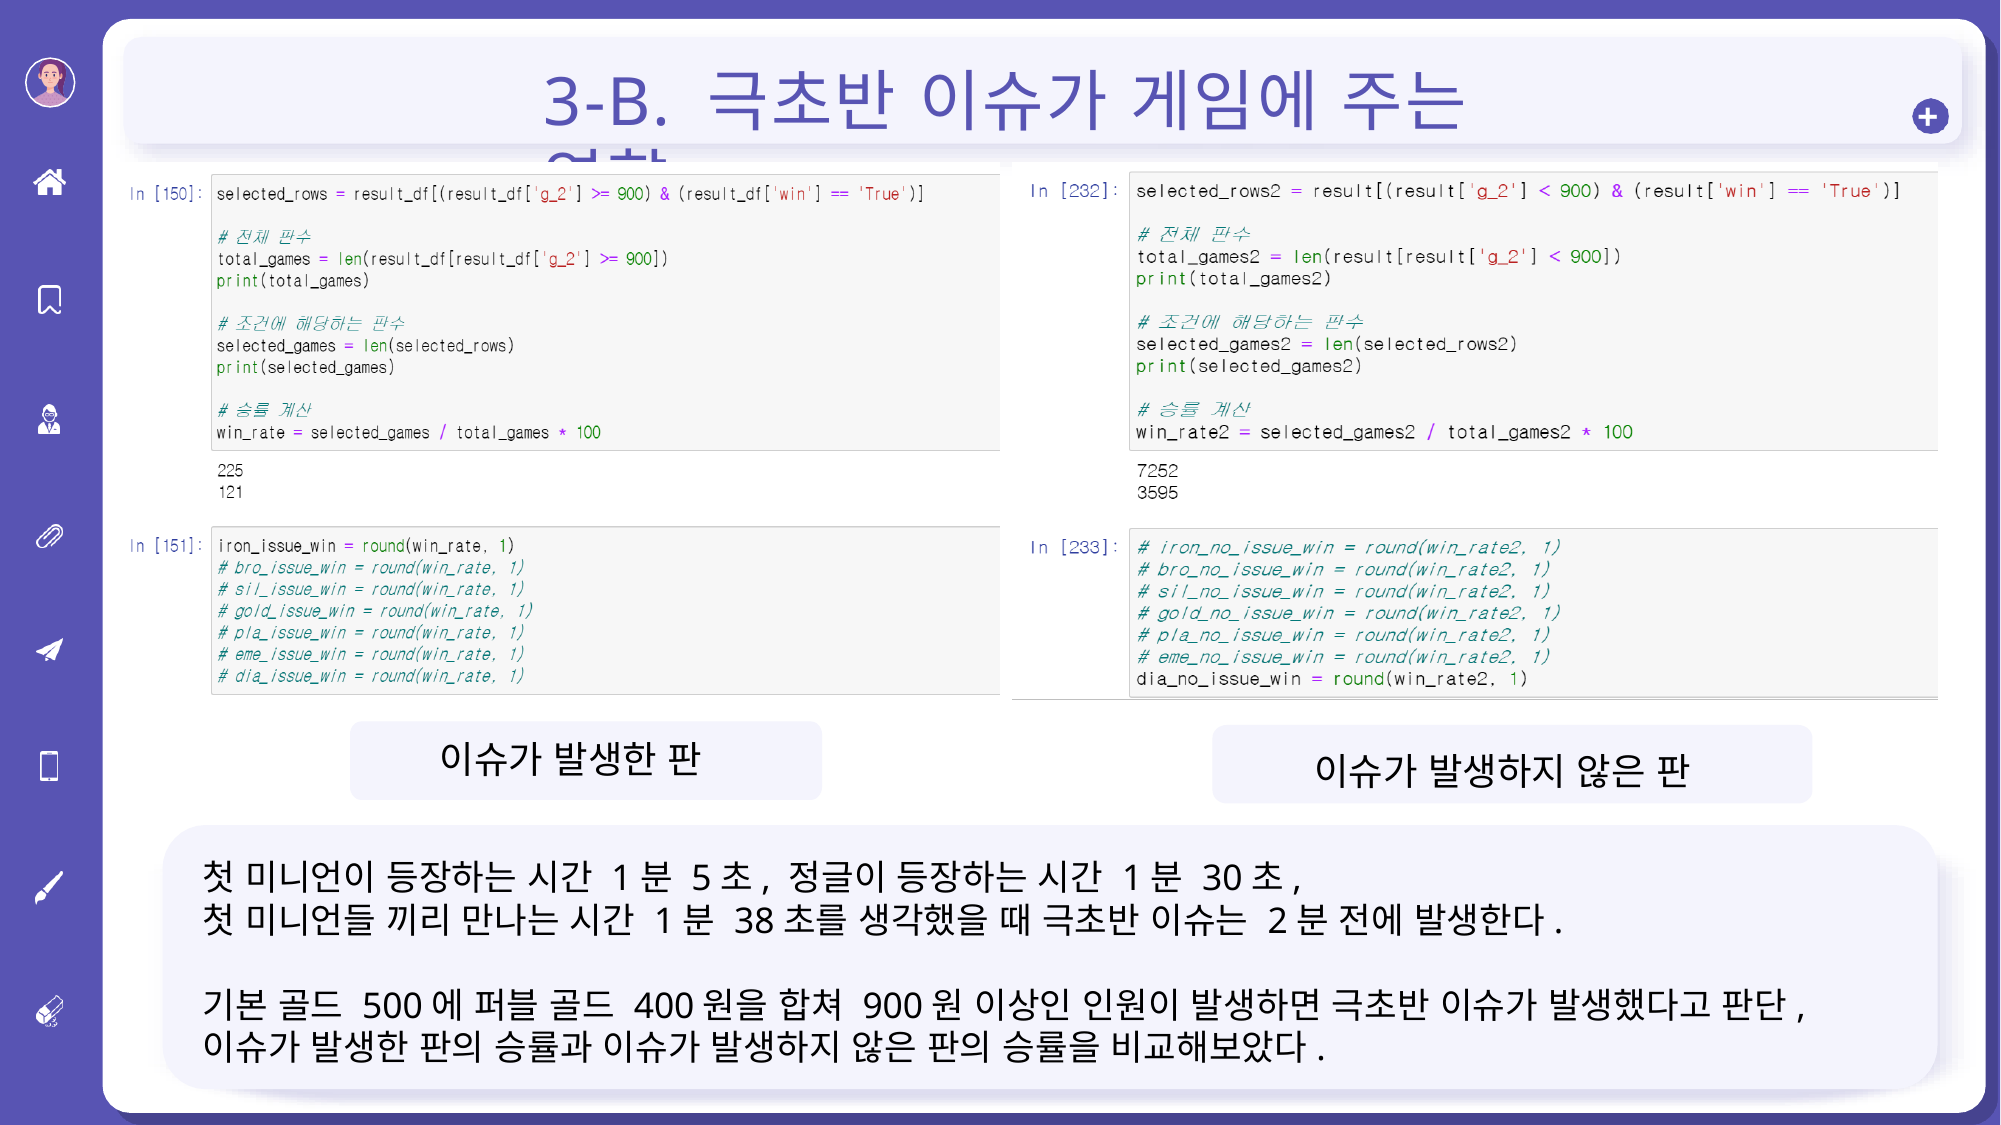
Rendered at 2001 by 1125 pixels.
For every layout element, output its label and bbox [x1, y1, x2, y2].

picture [35, 523, 63, 548]
picture [1012, 162, 1938, 701]
picture [35, 995, 63, 1027]
picture [38, 285, 61, 315]
picture [1912, 98, 1949, 135]
text_box [162, 824, 1938, 1125]
picture [35, 638, 63, 662]
picture [33, 169, 66, 195]
text_box [102, 10, 2000, 1125]
picture [35, 871, 64, 906]
picture [40, 751, 59, 782]
picture [114, 162, 1001, 701]
text_box [24, 57, 76, 108]
picture [38, 404, 60, 434]
